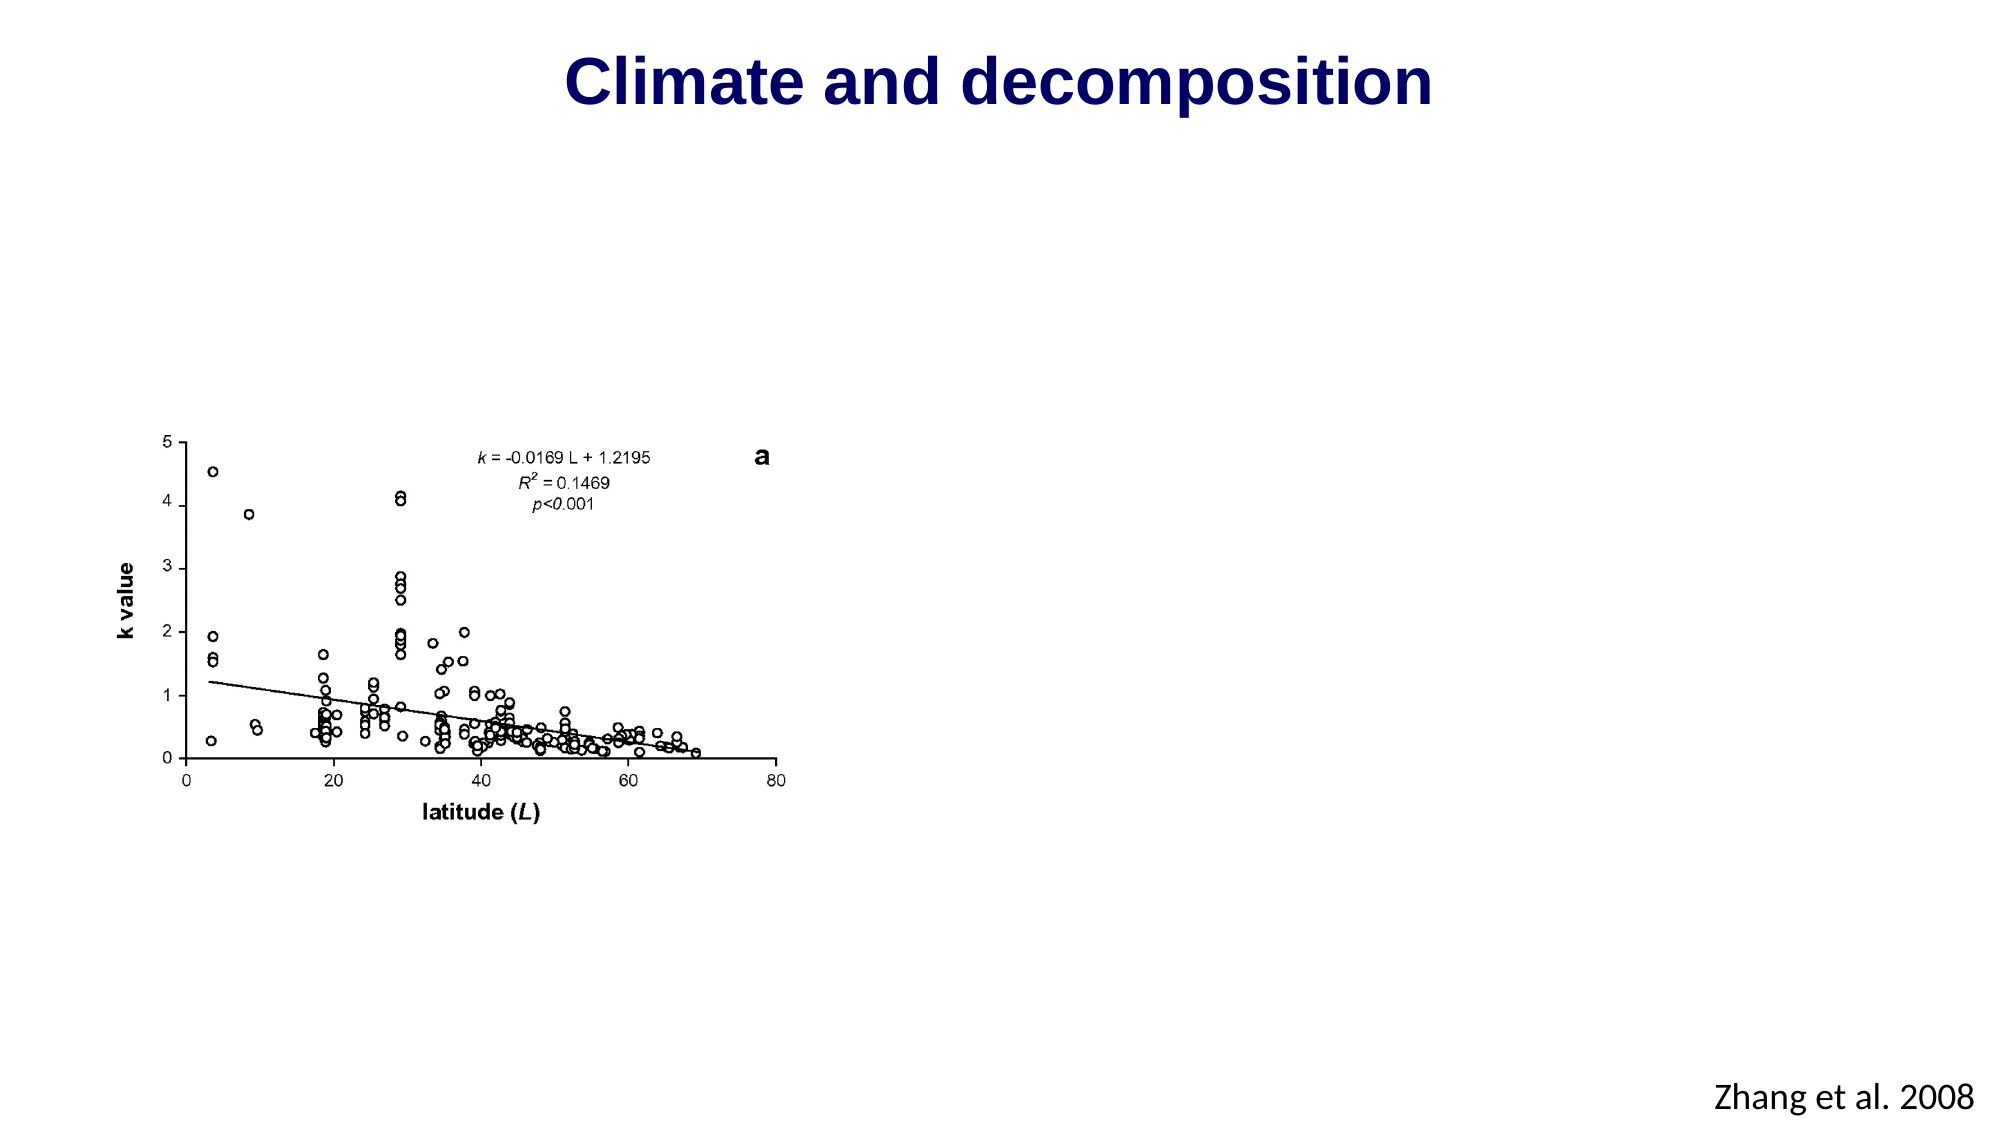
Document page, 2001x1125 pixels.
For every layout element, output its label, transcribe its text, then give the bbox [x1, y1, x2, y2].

picture [116, 435, 798, 841]
text_box Zhang et al. 2008 [1699, 1064, 2000, 1125]
text_box Climate and decomposition [324, 30, 1675, 218]
